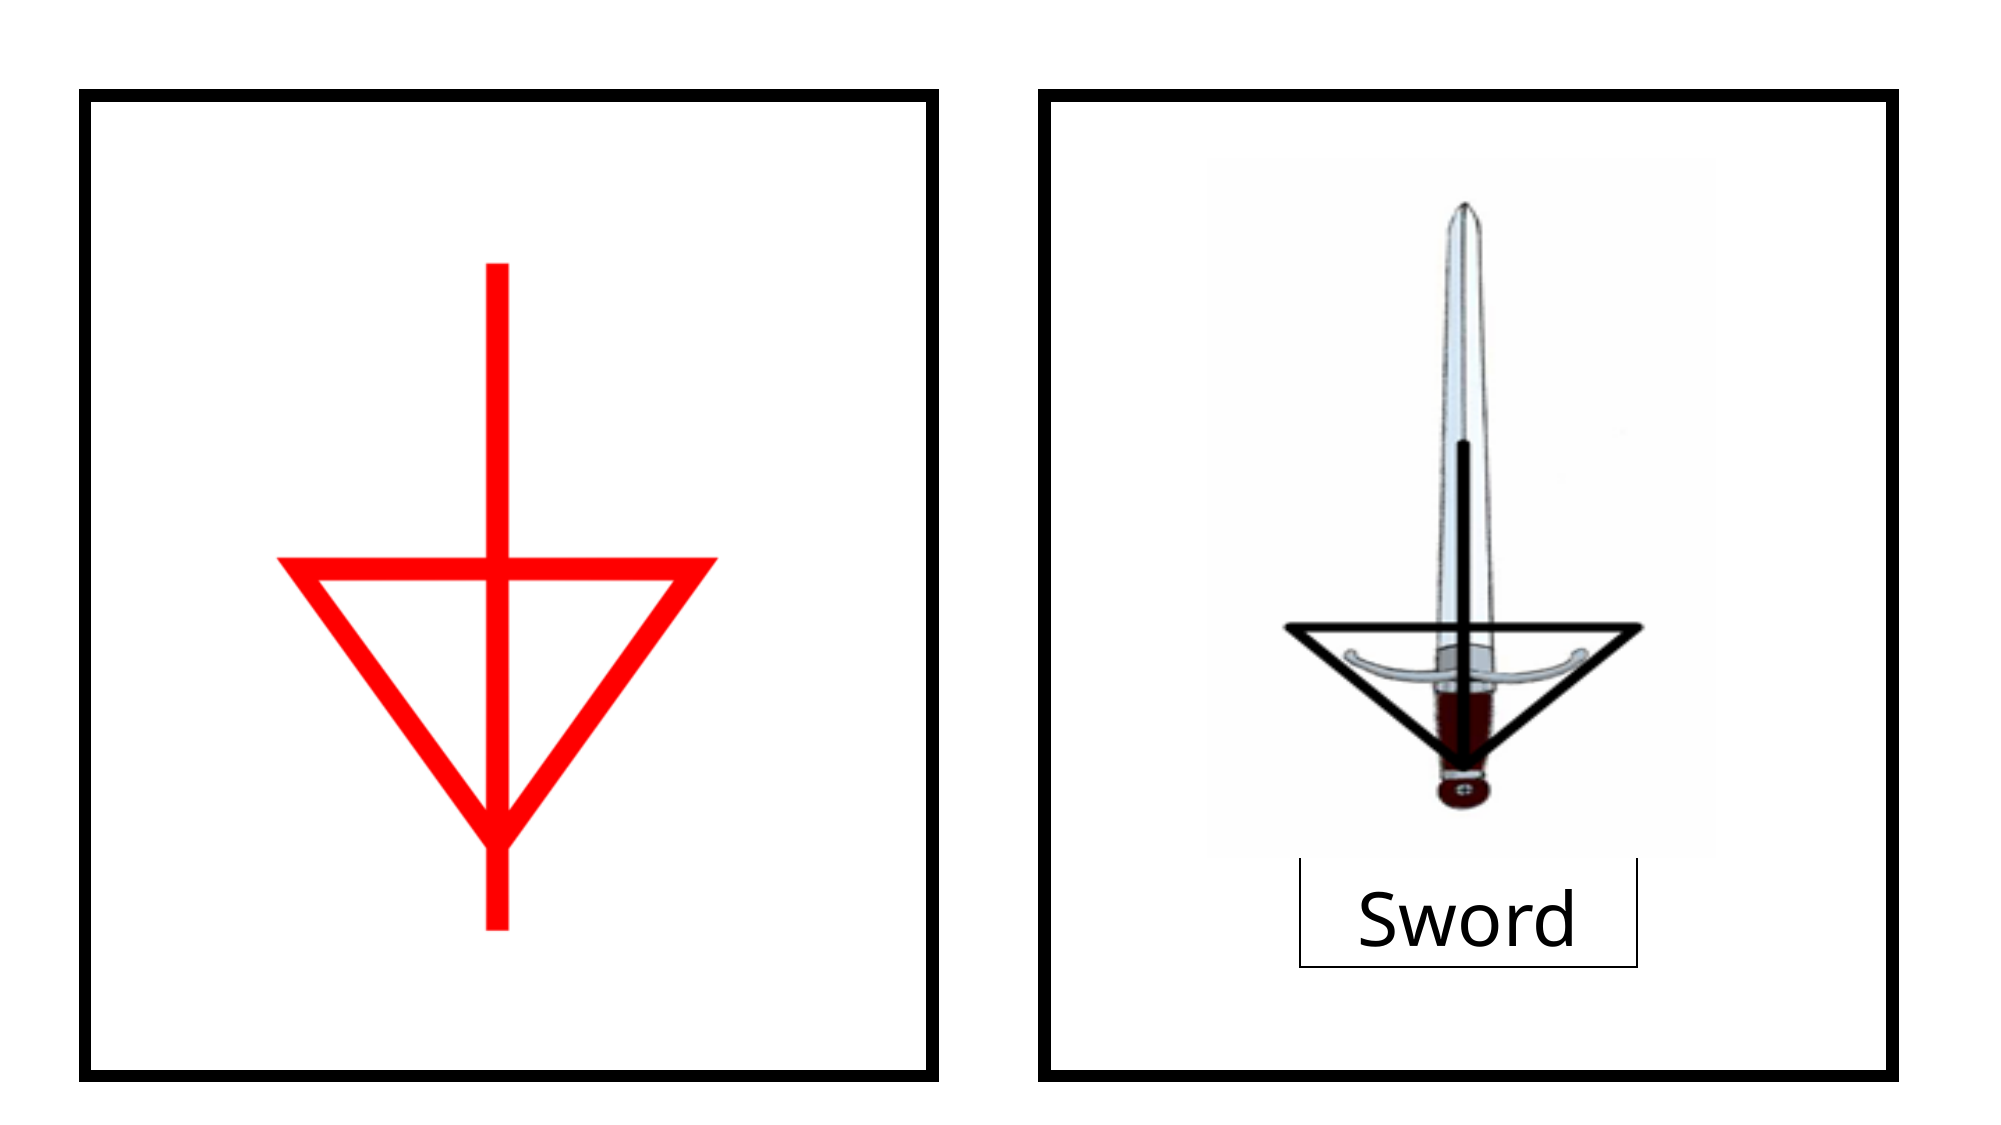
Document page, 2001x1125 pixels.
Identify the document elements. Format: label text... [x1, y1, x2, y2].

picture [1207, 157, 1716, 858]
text_box [1044, 95, 1893, 1077]
text_box [84, 95, 934, 1077]
picture [234, 250, 737, 945]
text_box Sword [1300, 858, 1637, 967]
